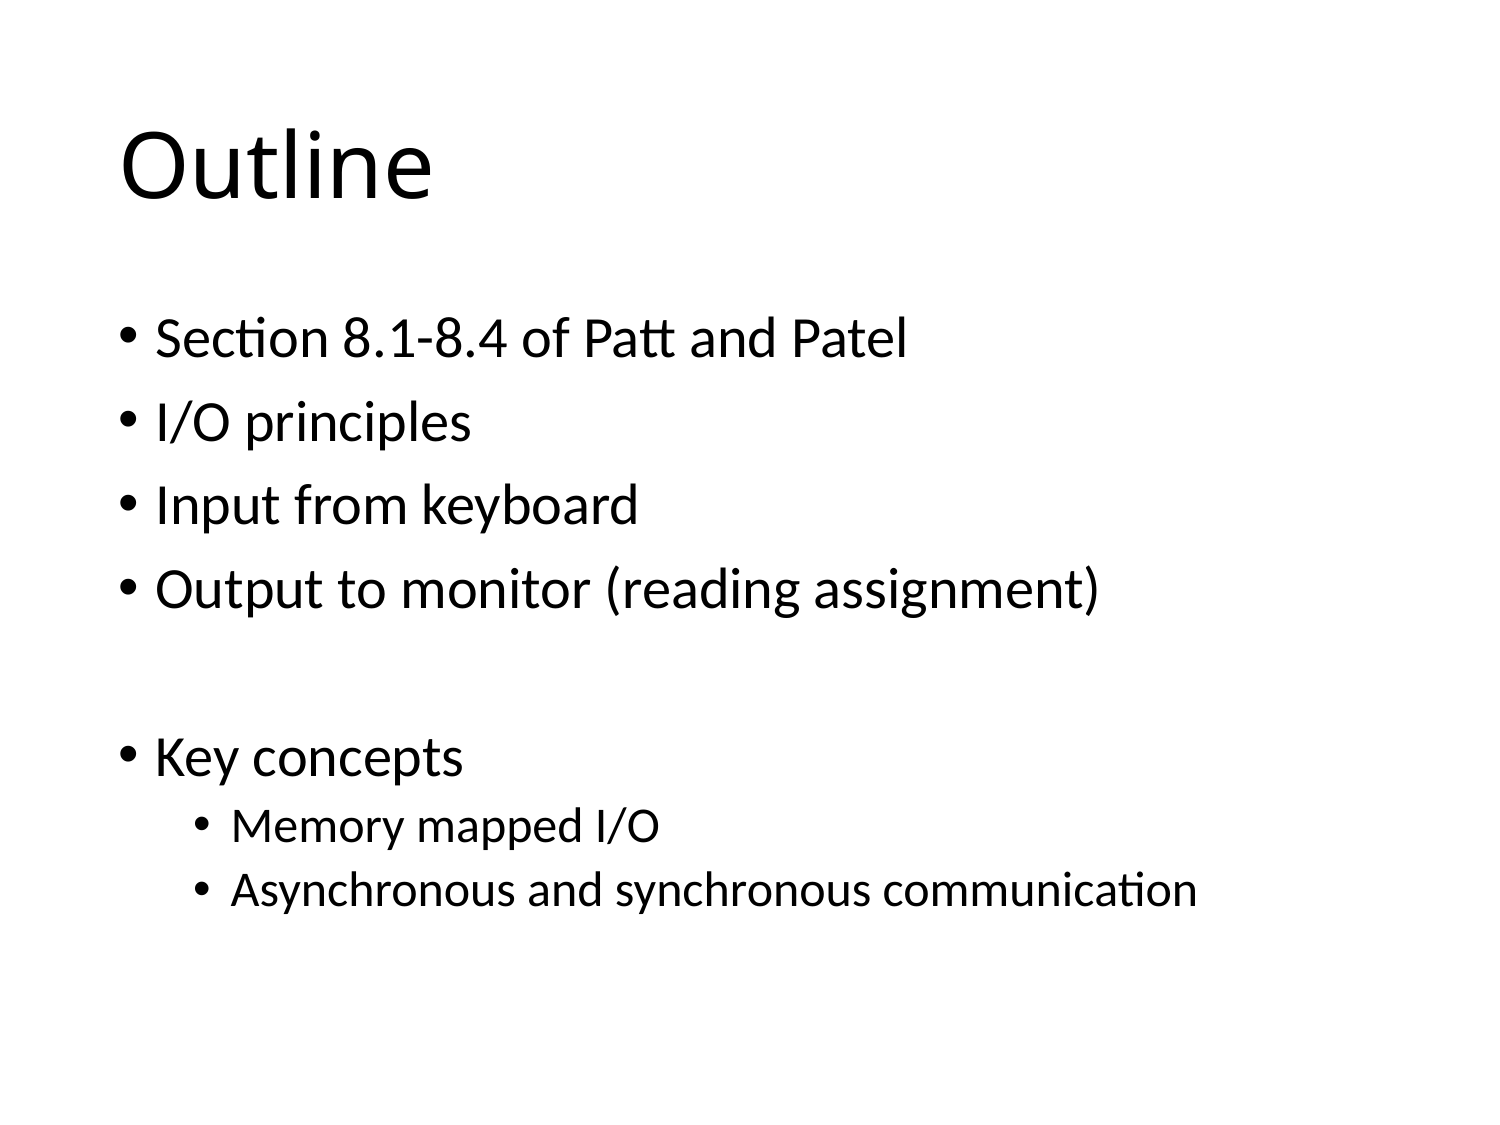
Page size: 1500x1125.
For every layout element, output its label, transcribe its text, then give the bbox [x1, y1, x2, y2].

list Section 8.1-8.4 of Patt and Patel I/O principles Input from keyboard Output to monitor (reading assignment) Key concepts Memory mapped I/O Asynchronous and synchronous communication [103, 299, 1397, 1014]
title Outline [103, 59, 1397, 278]
